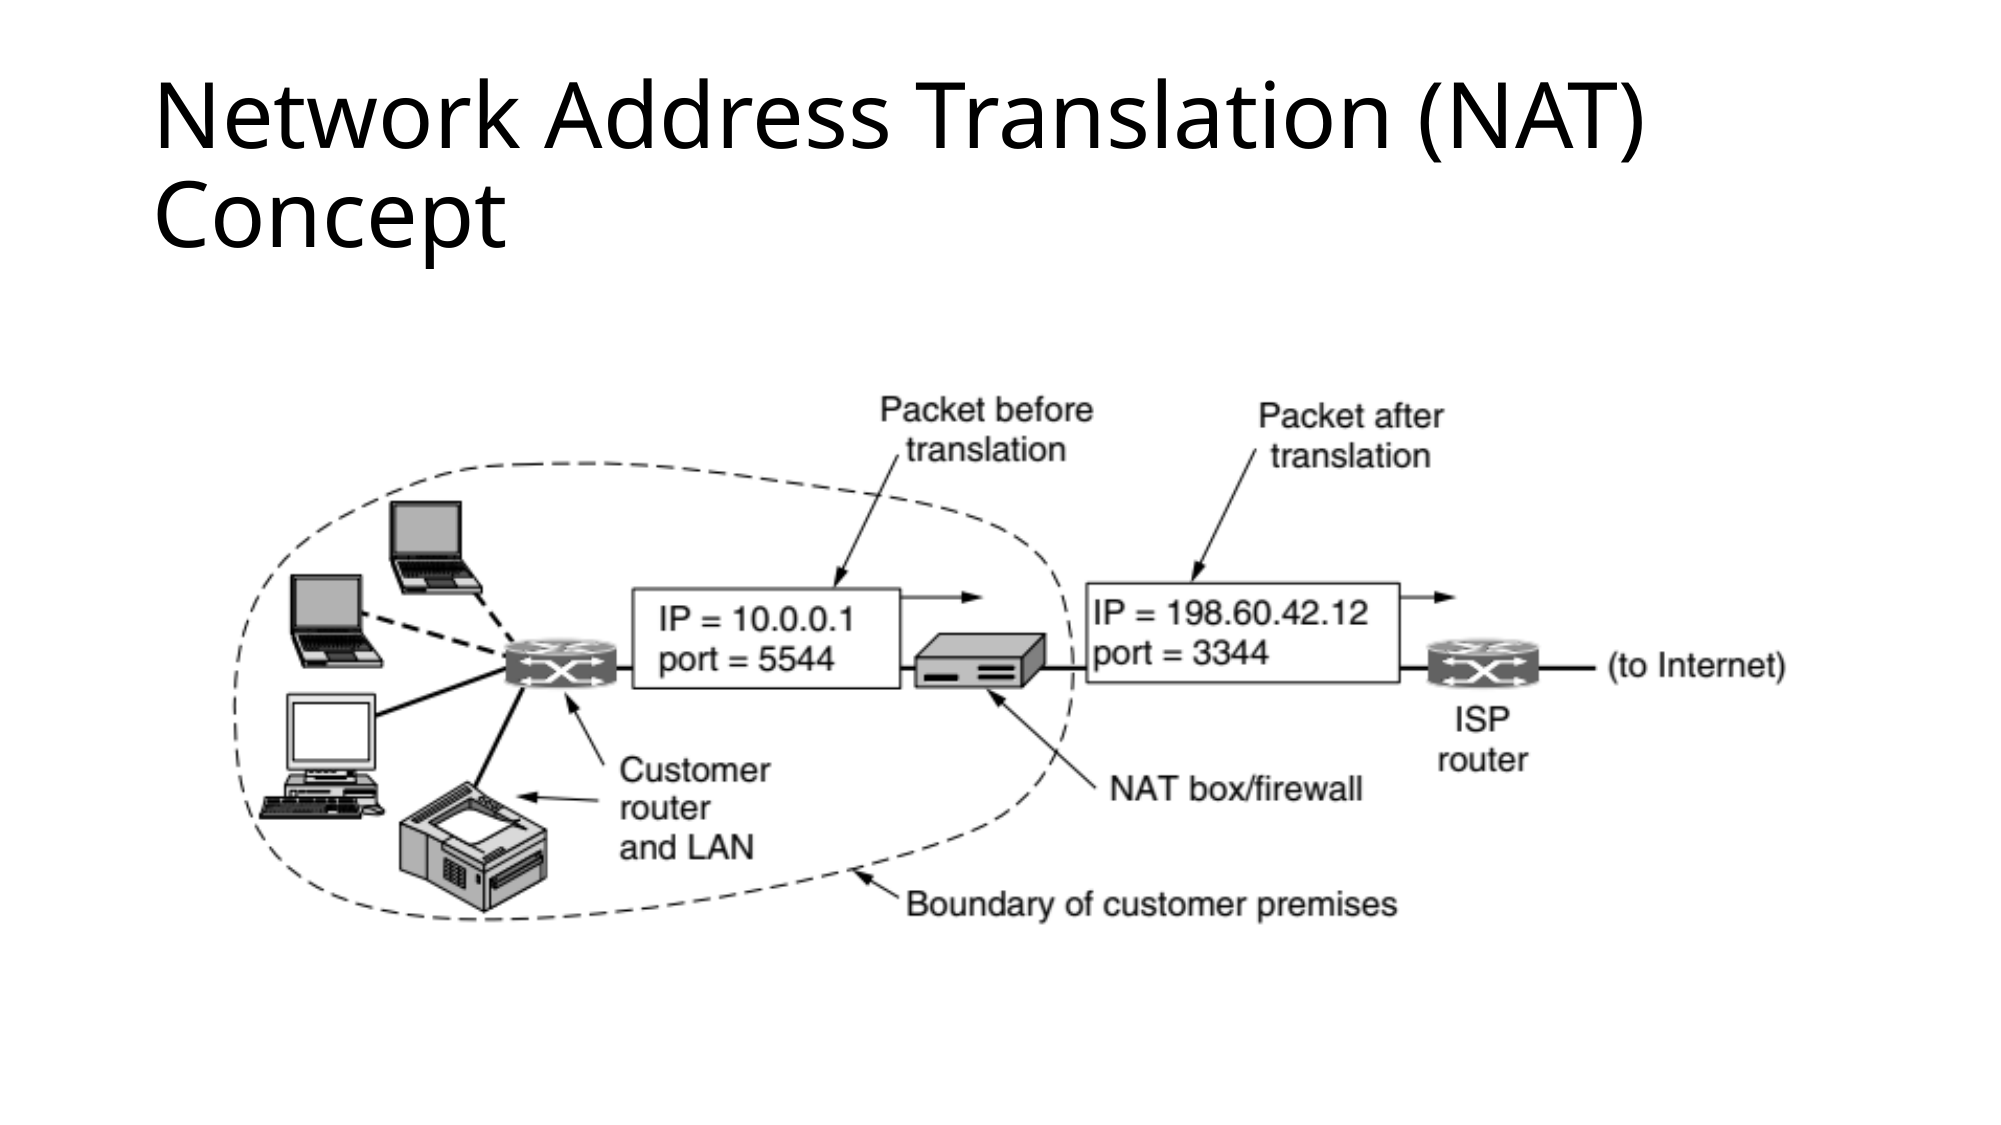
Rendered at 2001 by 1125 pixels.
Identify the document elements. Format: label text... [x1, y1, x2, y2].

picture [155, 361, 1851, 954]
title Network Address Translation (NAT) Concept [137, 59, 1863, 278]
